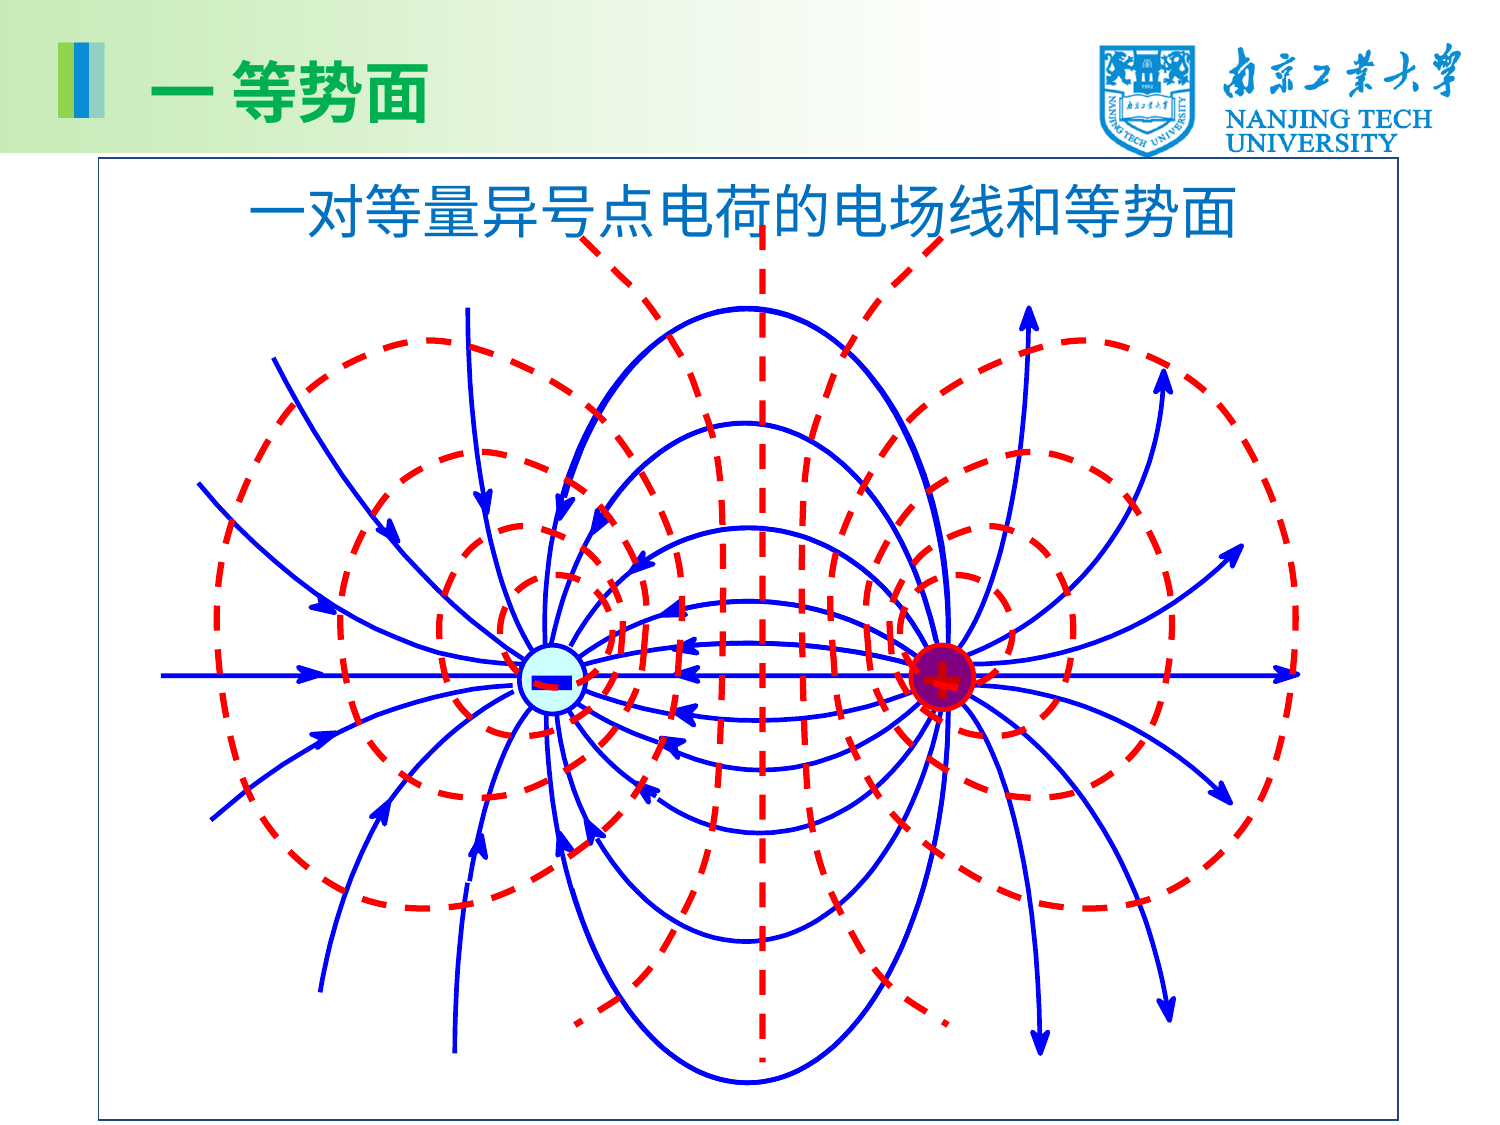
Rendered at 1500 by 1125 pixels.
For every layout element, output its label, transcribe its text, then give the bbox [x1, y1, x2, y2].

text_box 一 等势面 [134, 43, 447, 104]
picture [0, 0, 1500, 1125]
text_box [98, 105, 1399, 1121]
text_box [212, 224, 1301, 1063]
